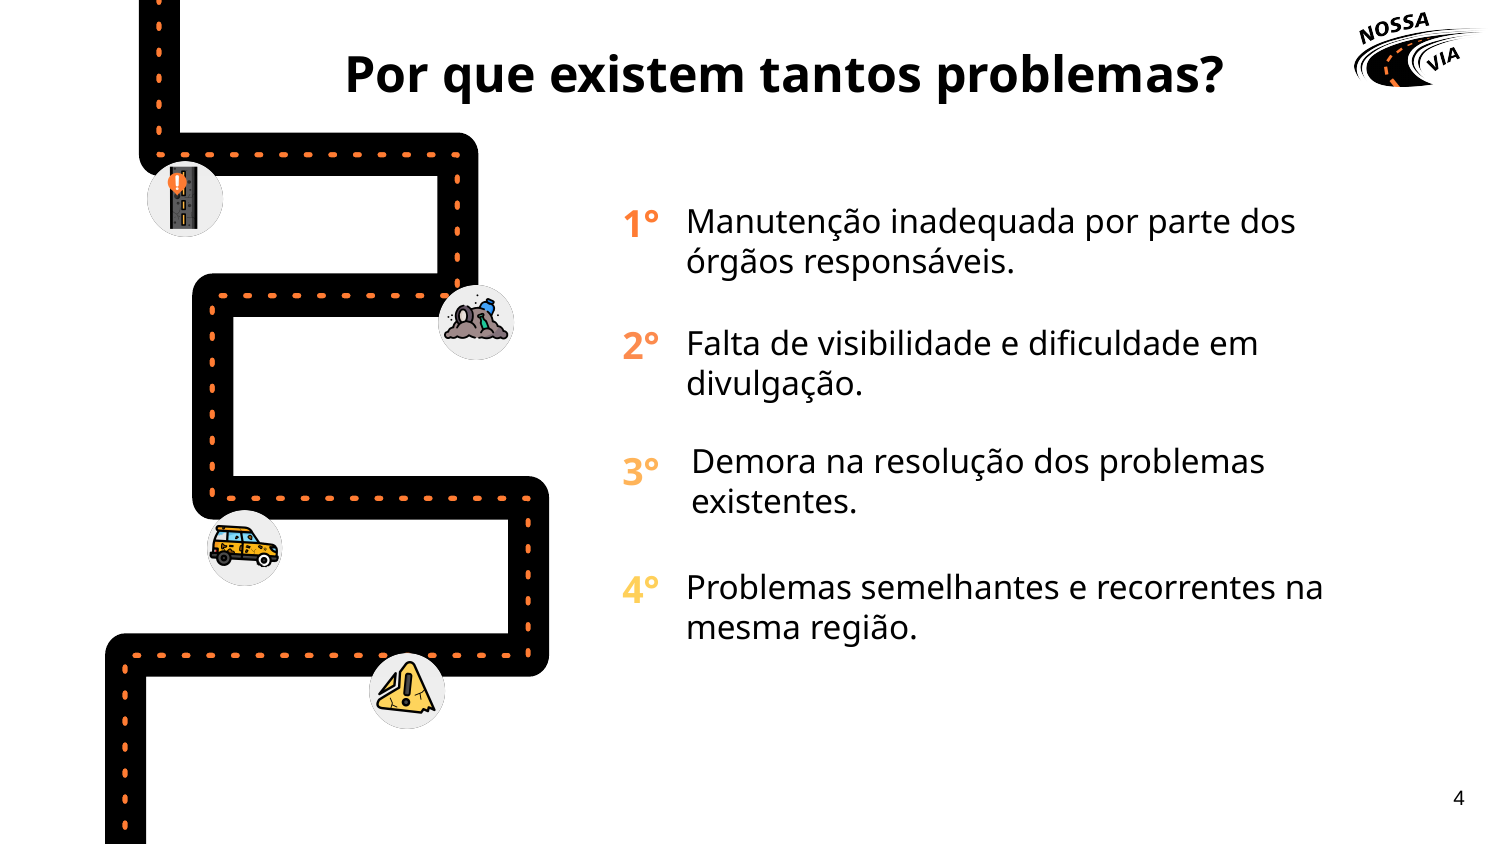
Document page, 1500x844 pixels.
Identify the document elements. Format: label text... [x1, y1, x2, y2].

text_box [367, 293, 375, 298]
text_box Falta de visibilidade e dificuldade em divulgação. [670, 314, 1399, 410]
text_box [330, 653, 338, 658]
text_box [252, 496, 260, 501]
text_box [219, 293, 227, 298]
text_box 2° [607, 314, 670, 375]
text_box [231, 653, 239, 658]
text_box [502, 653, 510, 658]
text_box [424, 496, 432, 501]
text_box [268, 293, 276, 298]
text_box [293, 293, 301, 298]
text_box 4° [607, 558, 670, 619]
text_box [227, 496, 235, 501]
text_box [301, 496, 309, 501]
text_box [105, 0, 550, 844]
text_box [416, 293, 424, 298]
text_box Por que existem tantos problemas? [180, 27, 1396, 122]
text_box Demora na resolução dos problemas existentes. [676, 433, 1304, 528]
text_box 3° [607, 440, 676, 501]
picture [140, 154, 230, 244]
text_box [207, 653, 215, 658]
text_box [498, 496, 506, 501]
text_box [449, 496, 457, 501]
text_box [256, 653, 264, 658]
text_box [305, 653, 313, 658]
picture [431, 277, 521, 367]
text_box [391, 293, 399, 298]
text_box [375, 496, 383, 501]
picture [199, 503, 289, 593]
text_box [182, 653, 190, 658]
slide_number 4 [1389, 764, 1480, 830]
text_box Manutenção inadequada por parte dos órgãos responsáveis. [670, 192, 1358, 288]
text_box 1° [607, 192, 670, 253]
text_box [342, 293, 350, 298]
text_box [350, 496, 358, 501]
text_box Problemas semelhantes e recorrentes na mesma região. [670, 558, 1358, 654]
picture [362, 646, 452, 736]
picture [1354, 11, 1488, 88]
